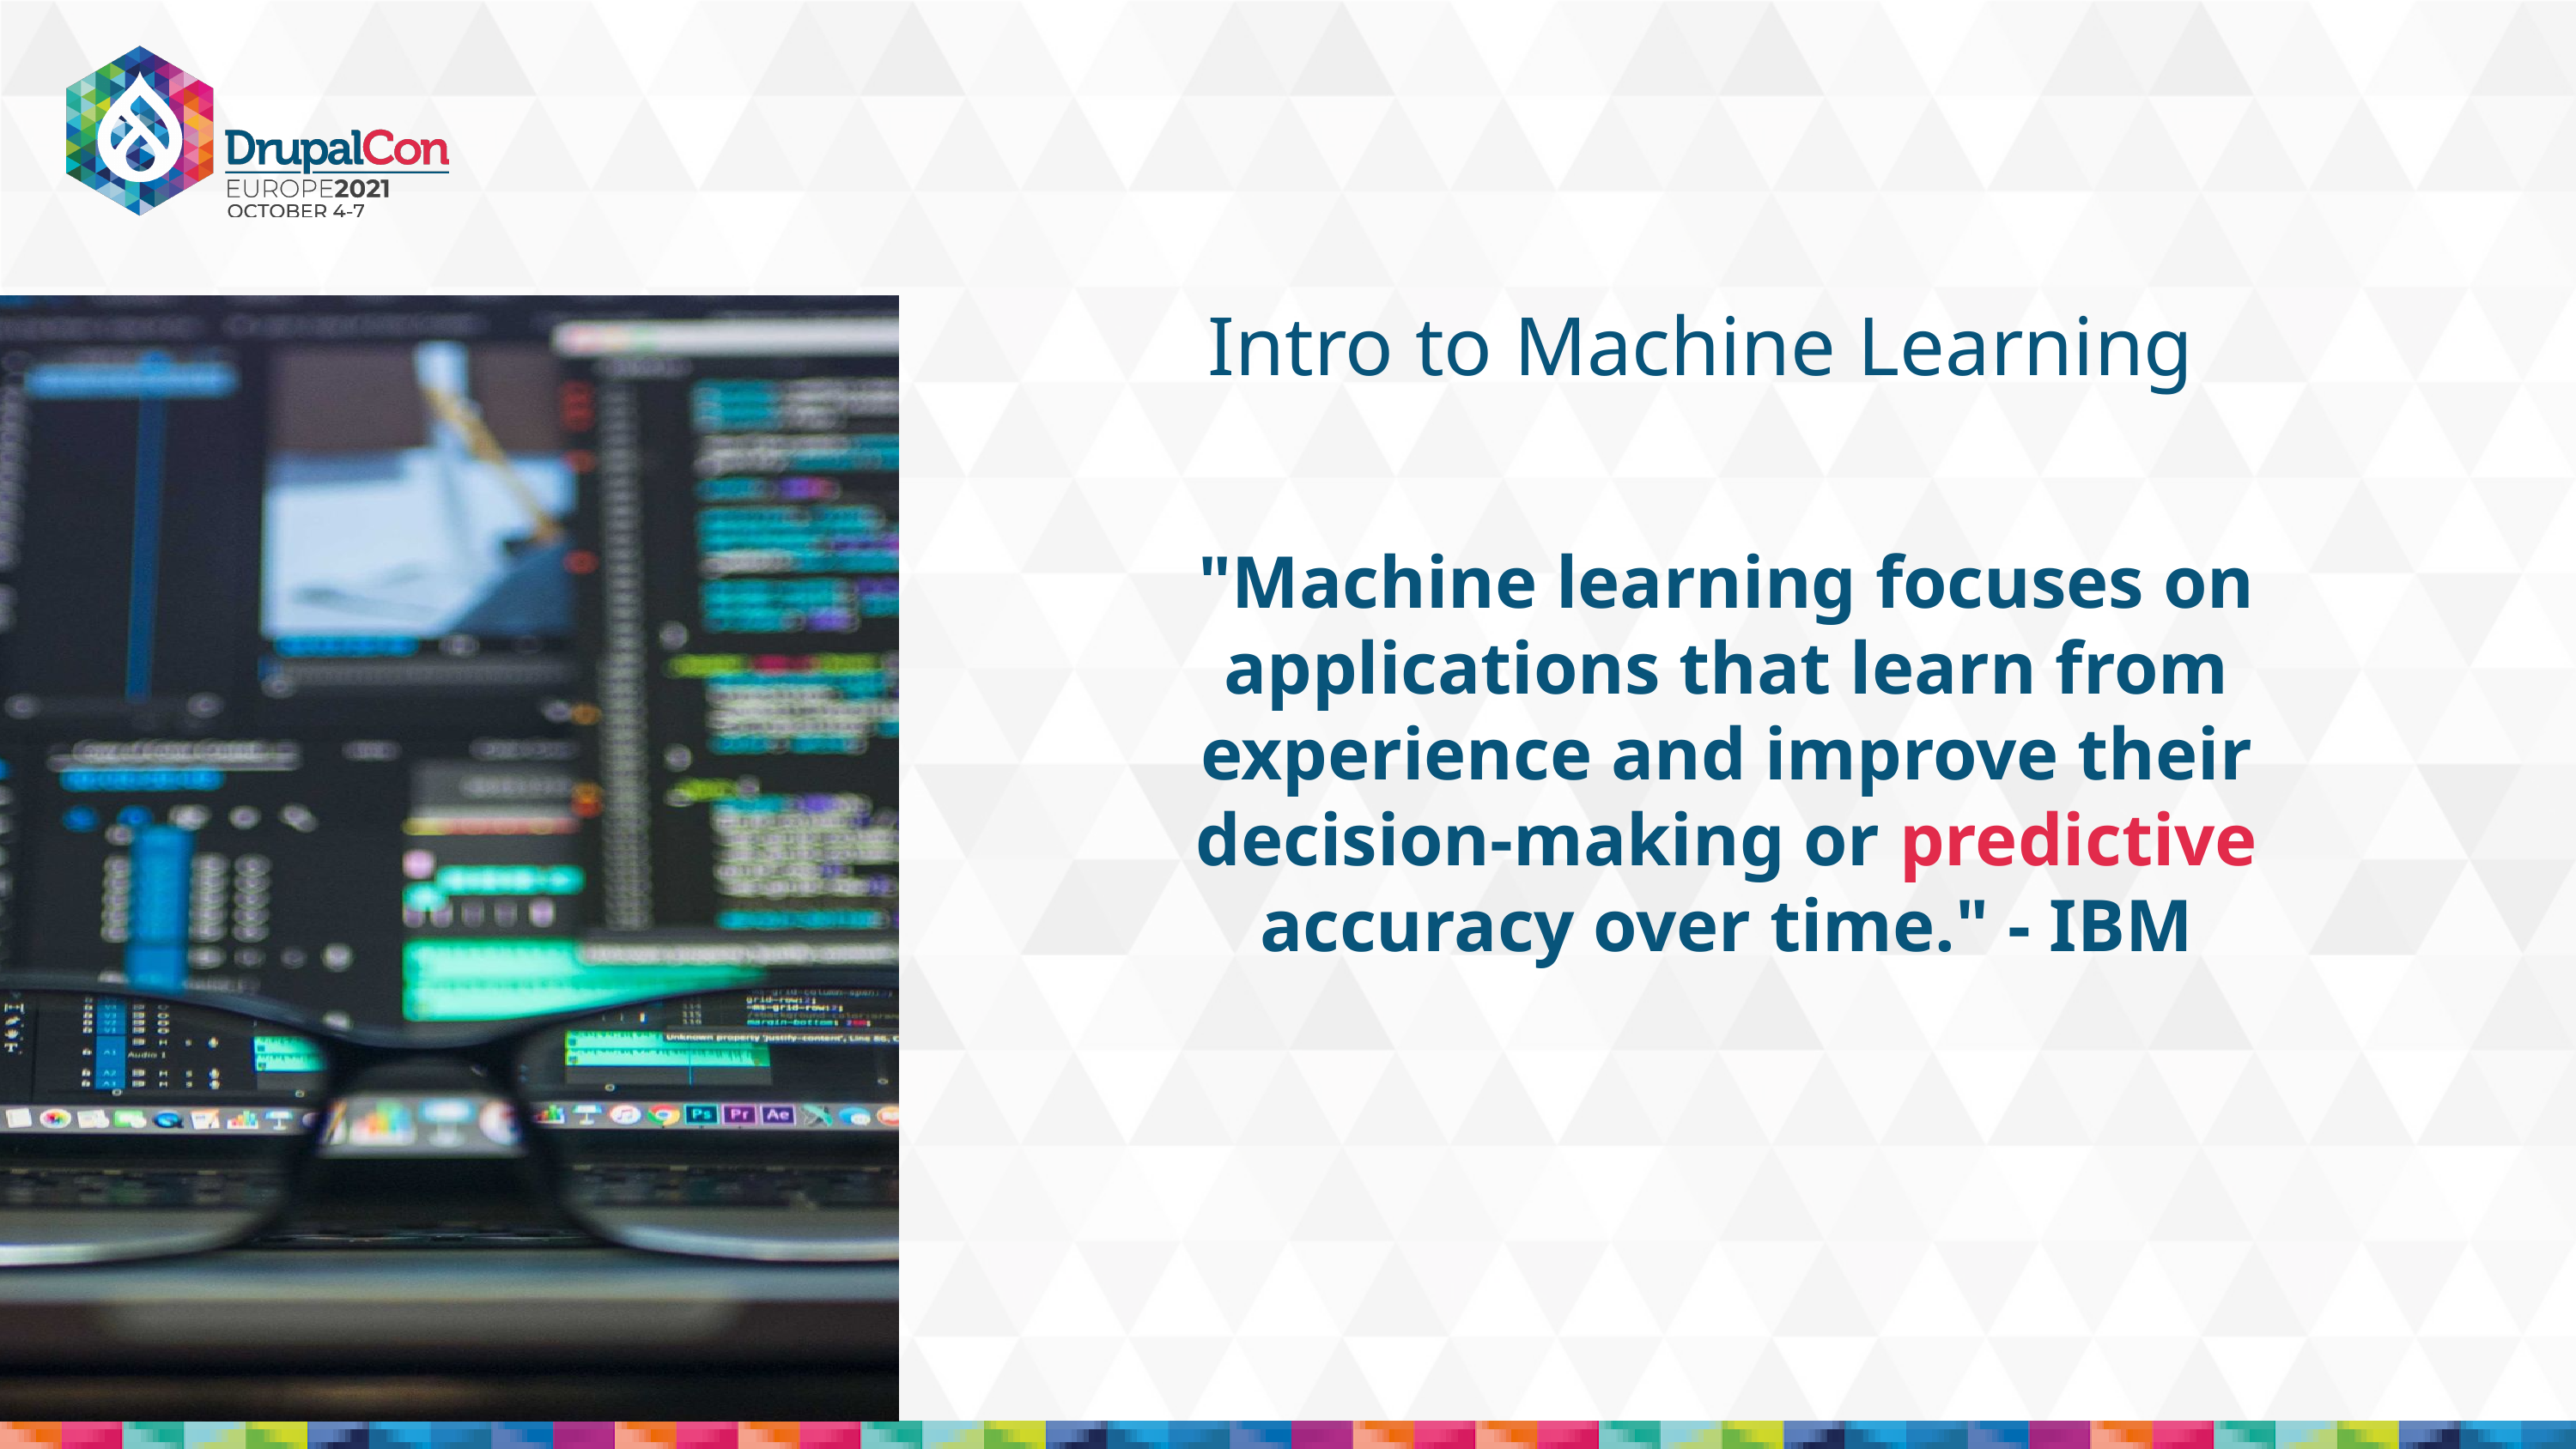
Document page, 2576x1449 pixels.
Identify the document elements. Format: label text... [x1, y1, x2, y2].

picture [0, 294, 2576, 1449]
list Intro to Machine Learning [1207, 295, 2246, 393]
list "Machine learning focuses on applications that learn from experience and improve their decision-making or predictive accuracy over time." - IBM [1044, 537, 2409, 1277]
picture [66, 45, 449, 217]
